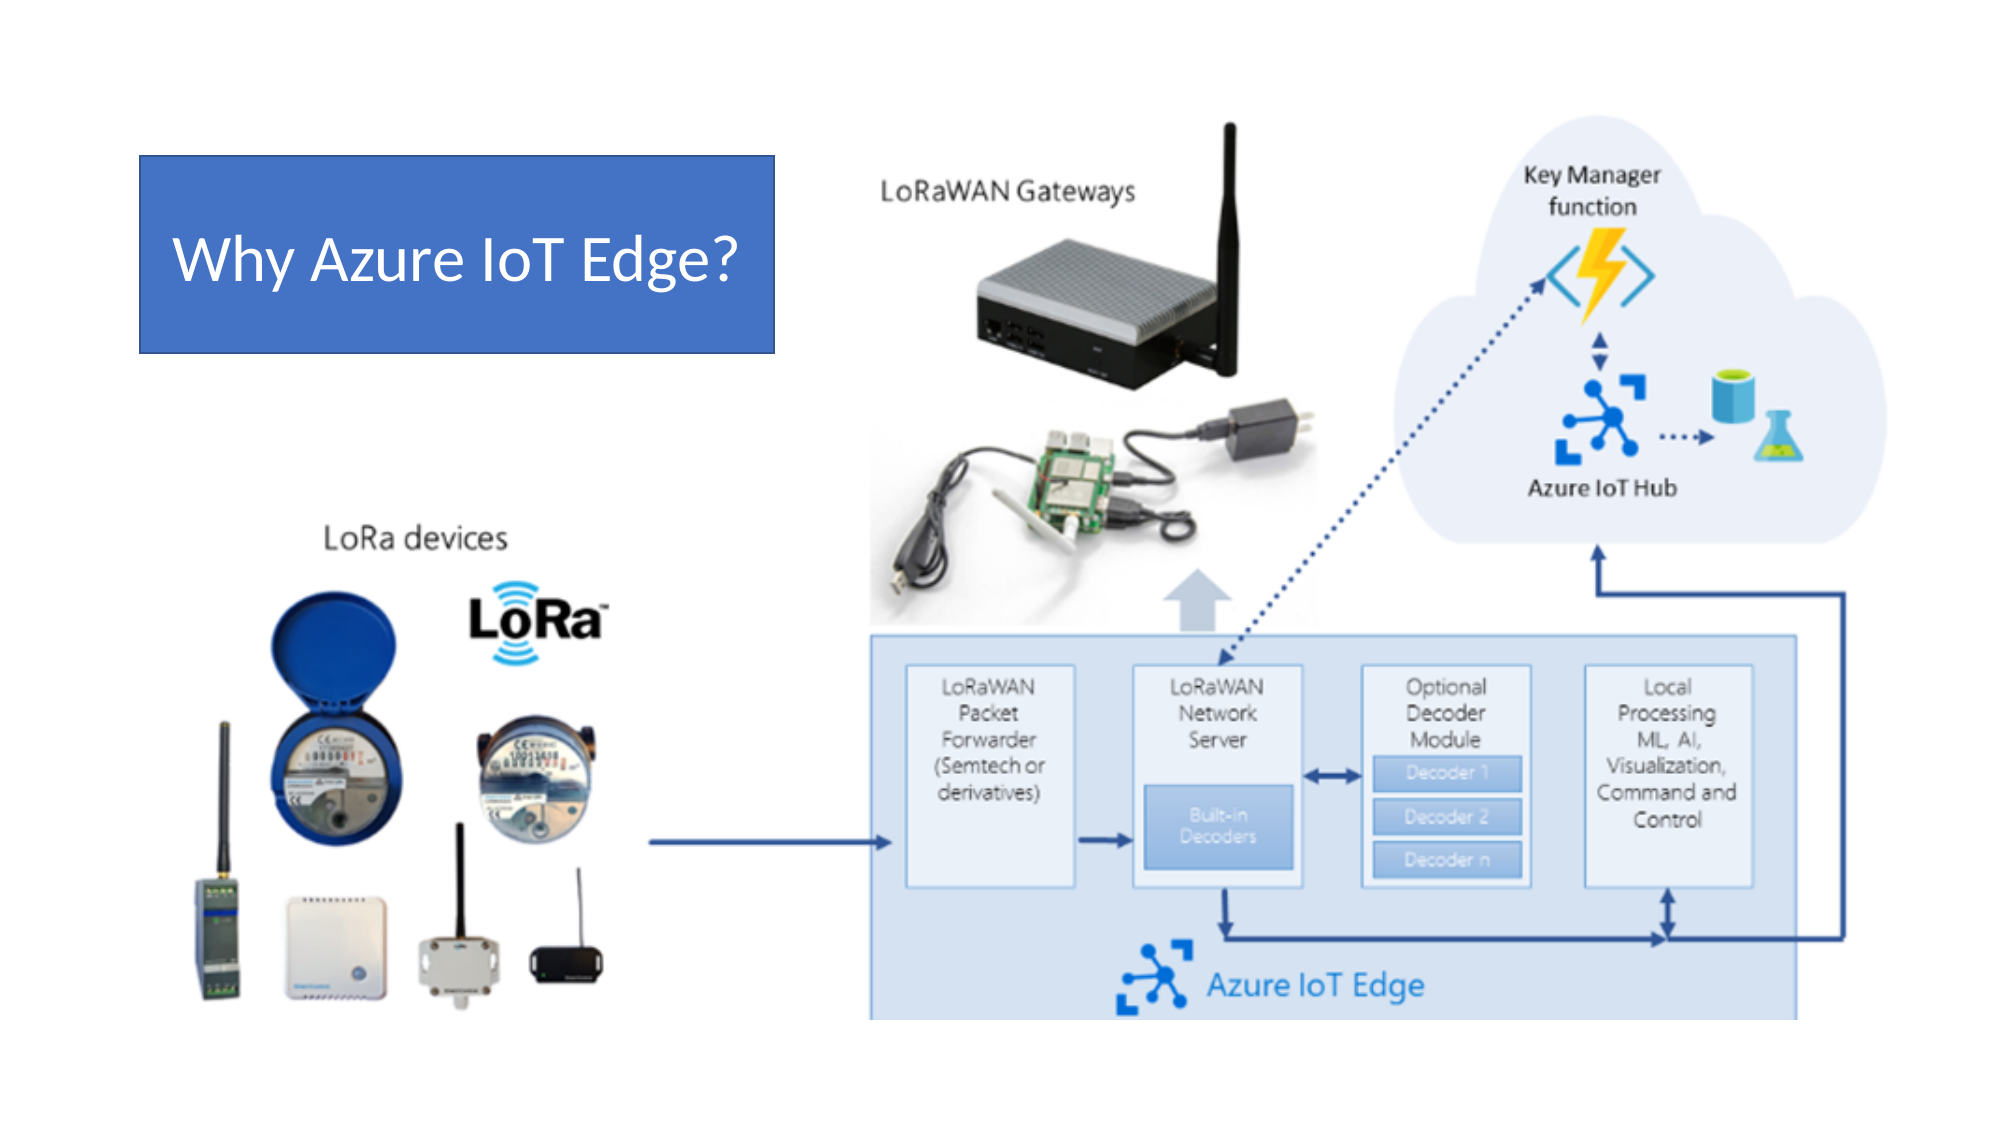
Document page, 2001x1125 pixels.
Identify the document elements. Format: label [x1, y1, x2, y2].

list [105, 105, 1895, 1020]
